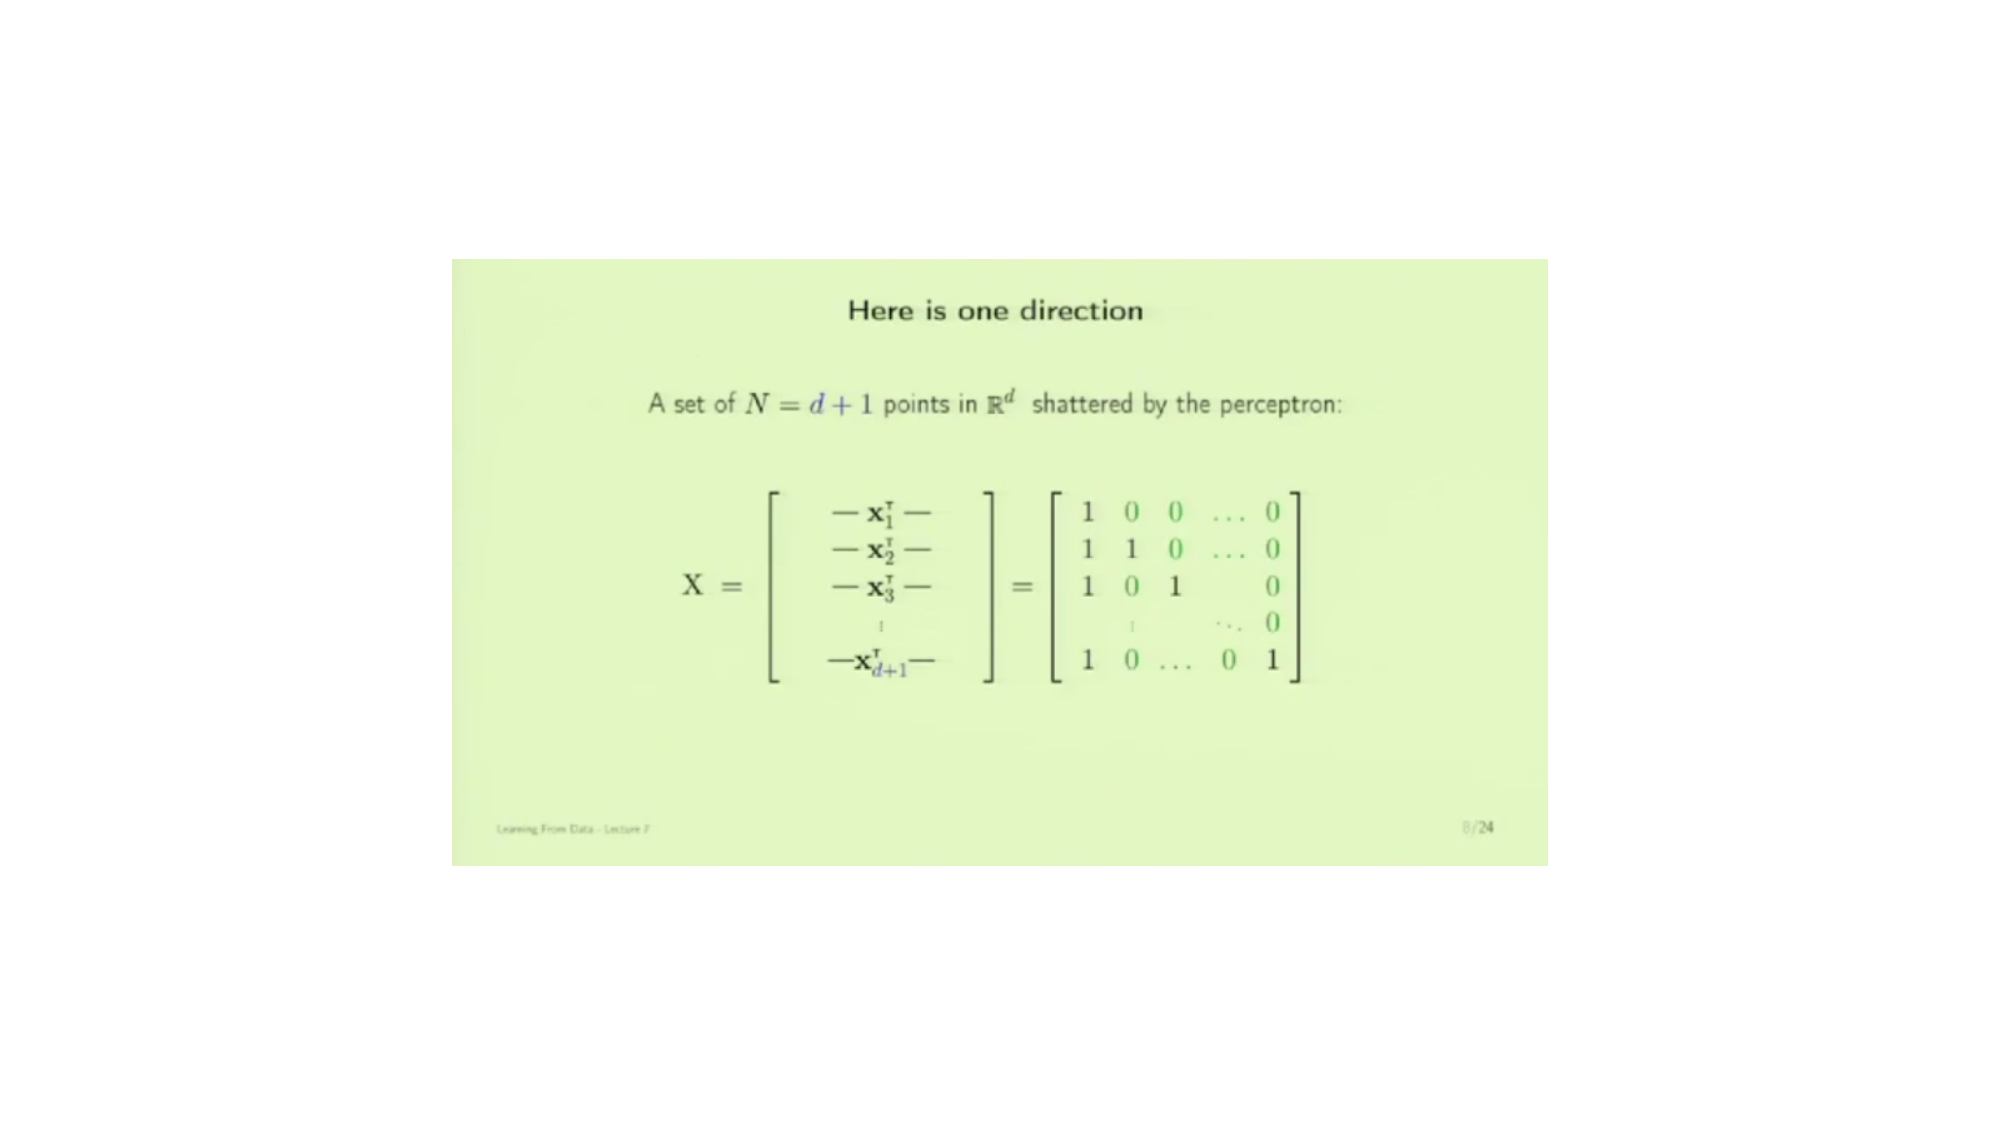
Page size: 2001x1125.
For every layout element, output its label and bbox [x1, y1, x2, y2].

picture [452, 259, 1548, 866]
